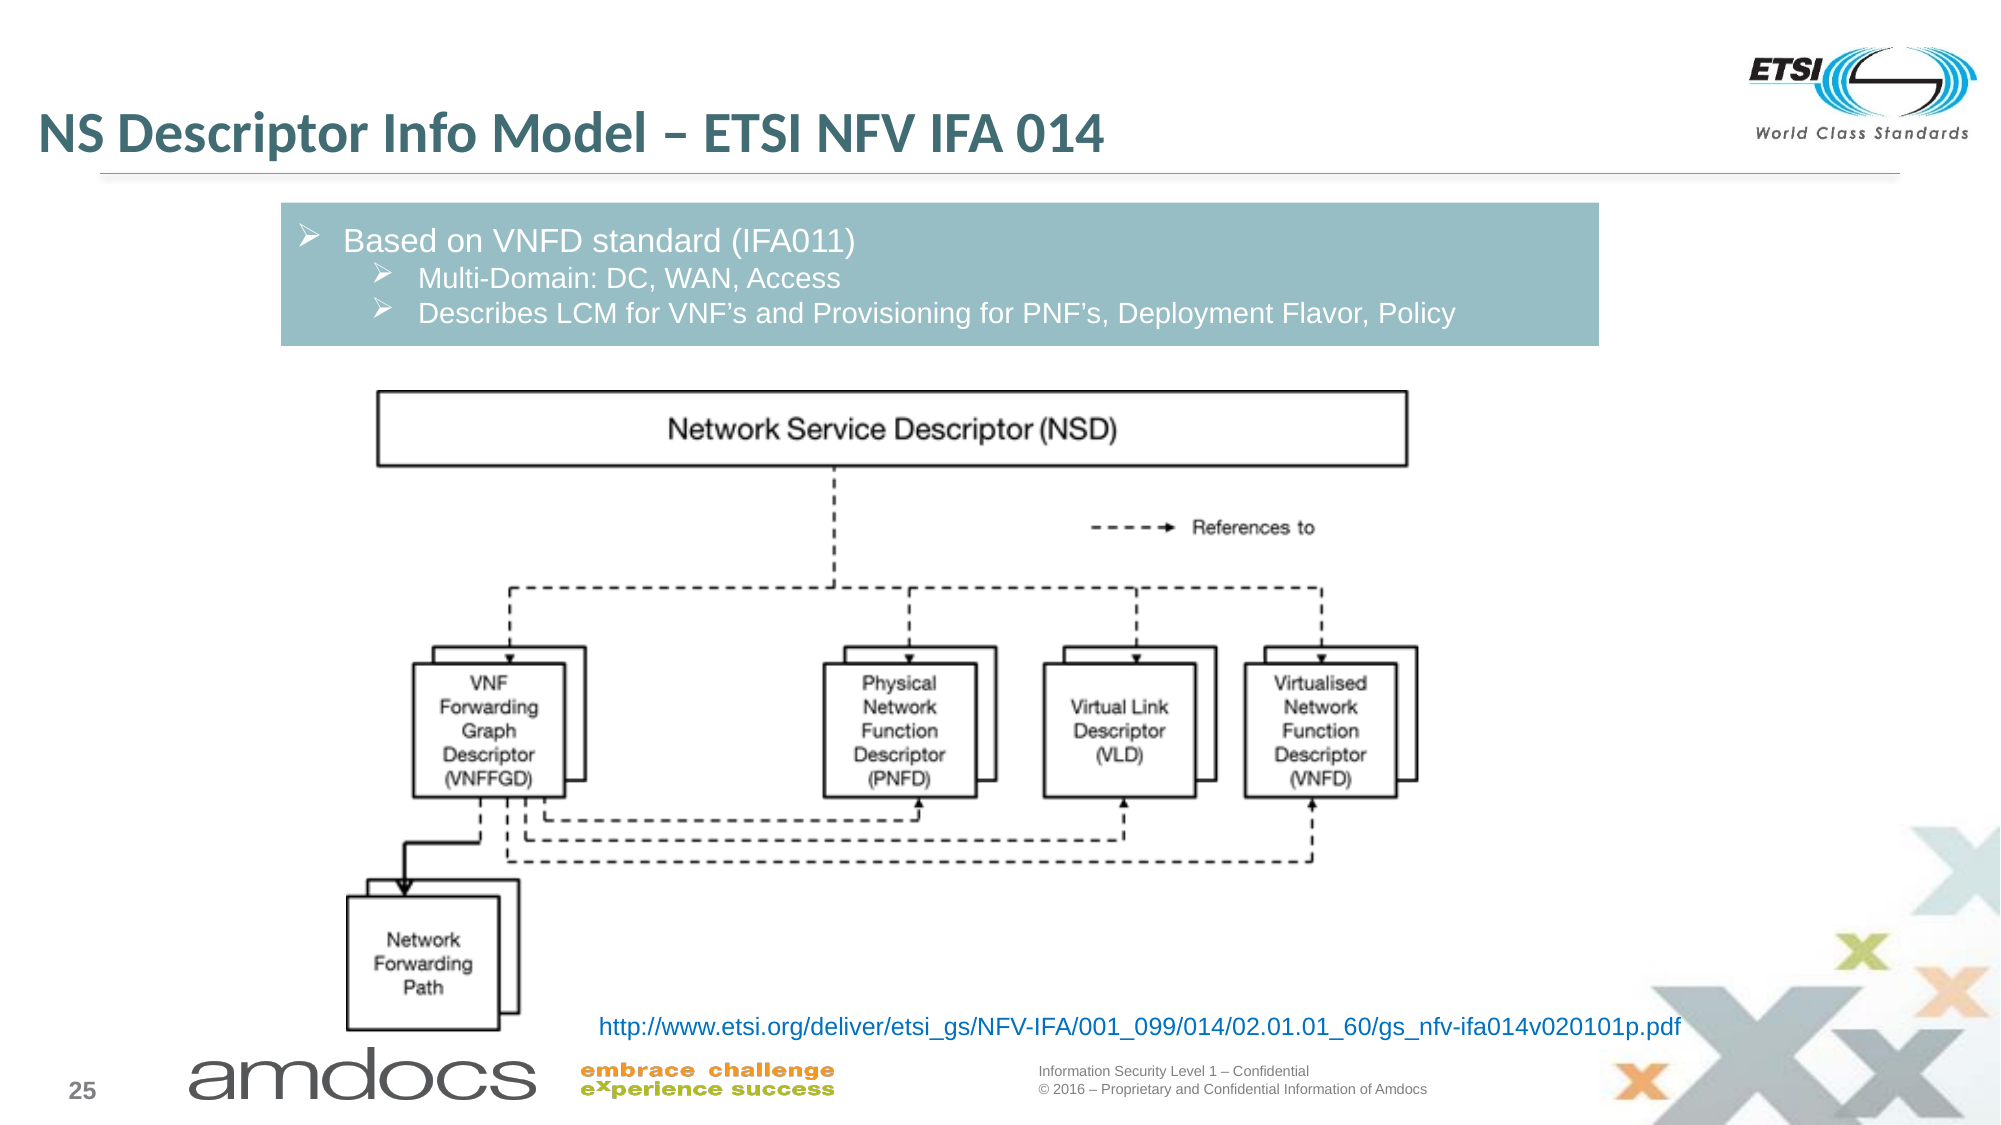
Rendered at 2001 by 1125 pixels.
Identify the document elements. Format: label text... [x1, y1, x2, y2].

picture [0, 0, 2001, 1125]
title NS Descriptor Info Model – ETSI NFV IFA 014 [23, 50, 1906, 174]
text_box http://www.etsi.org/deliver/etsi_gs/NFV-IFA/001_099/014/02.01.01_60/gs_nfv-ifa014v020101p.pdf [584, 1003, 1699, 1048]
text_box Based on VNFD standard (IFA011) Multi-Domain: DC, WAN, Access Describes LCM for VNF’s and Provisioning for PNF’s, Deployment Flavor, Policy [279, 201, 1601, 348]
